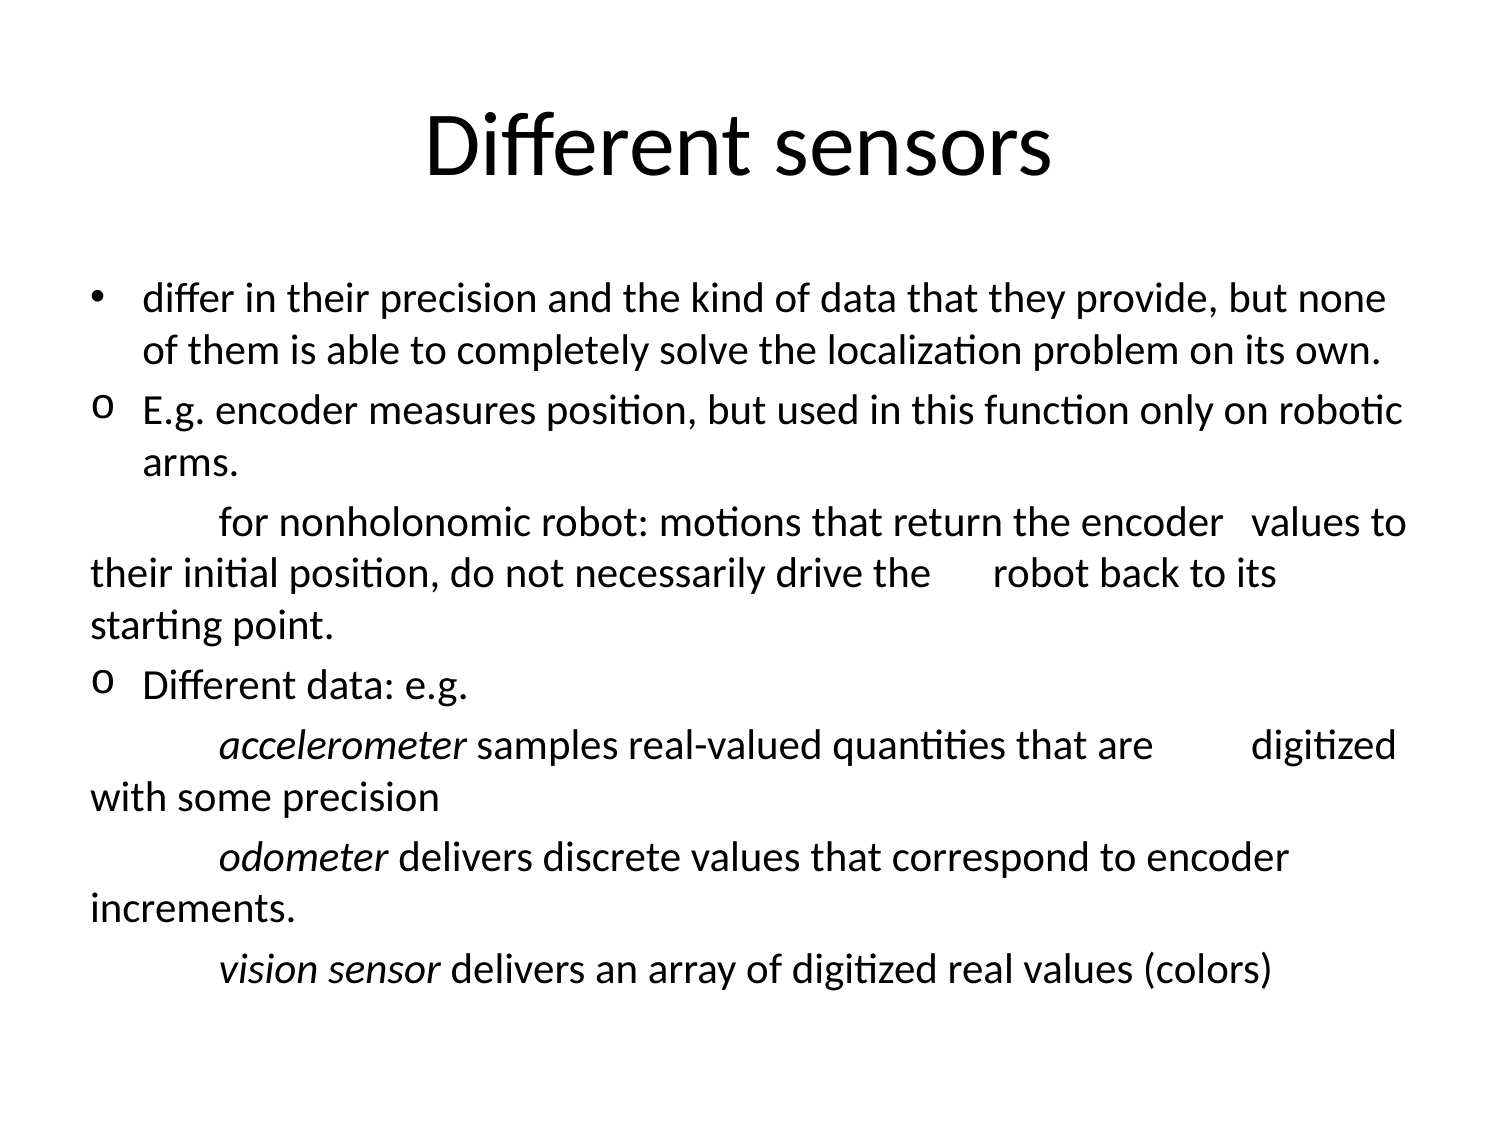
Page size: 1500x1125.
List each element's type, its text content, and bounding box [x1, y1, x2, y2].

title Different sensors [75, 45, 1425, 233]
list differ in their precision and the kind of data that they provide, but none of them is able to completely solve the localization problem on its own. E.g. encoder measures position, but used in this function only on robotic arms. for nonholonomic robot: motions that return the encoder values to their initial position, do not necessarily drive the robot back to its starting point. Different data: e.g. accelerometer samples real-valued quantities that are digitized with some precision odometer delivers discrete values that correspond to encoder increments. vision sensor delivers an array of digitized real values (colors) [75, 262, 1425, 1005]
